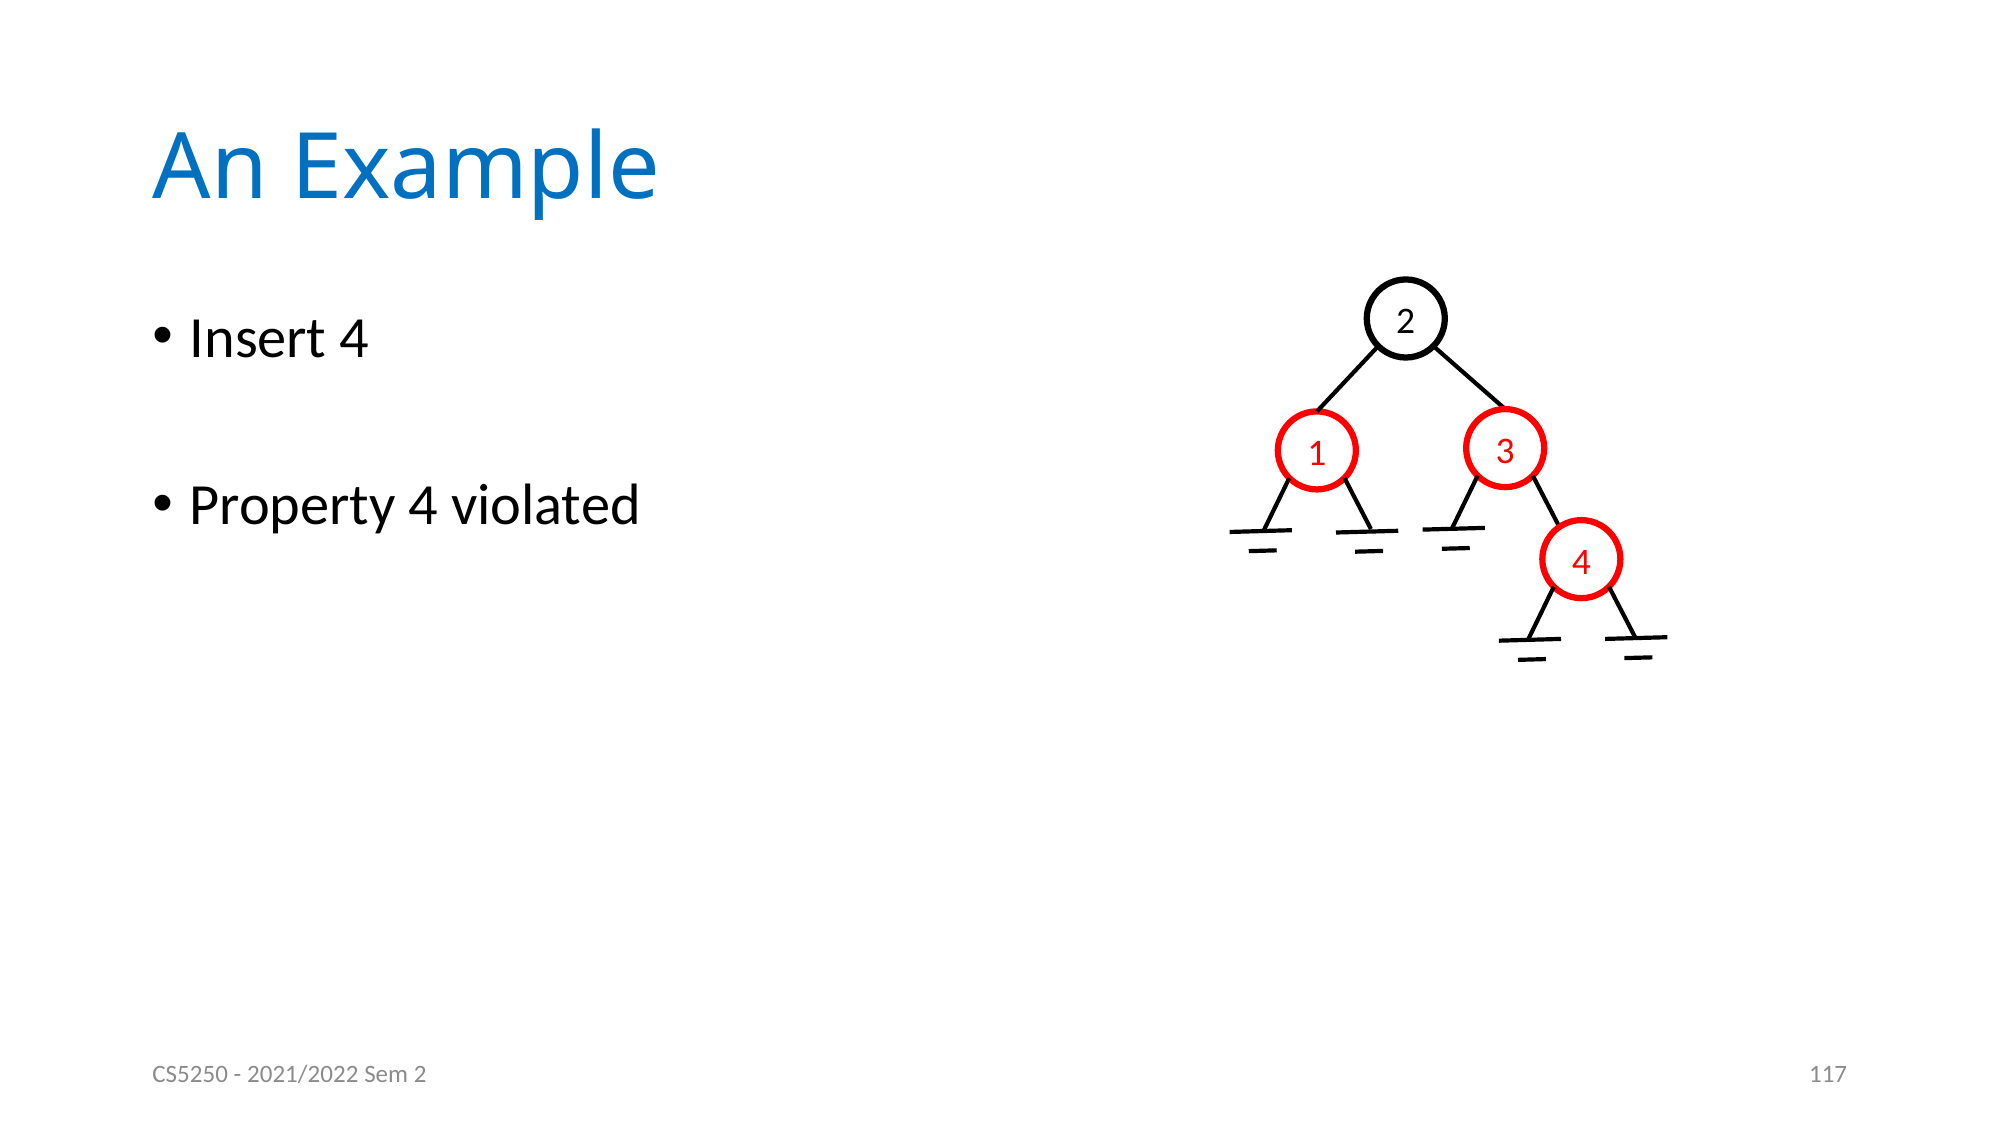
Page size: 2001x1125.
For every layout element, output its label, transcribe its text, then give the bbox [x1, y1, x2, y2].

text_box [1336, 530, 1399, 552]
text_box 1 [1276, 410, 1357, 491]
text_box 2 [1365, 278, 1446, 359]
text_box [1532, 475, 1560, 520]
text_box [1422, 527, 1485, 549]
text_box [1229, 530, 1292, 552]
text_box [1498, 520, 1668, 660]
slide_number 117 [1412, 1042, 1863, 1103]
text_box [1316, 346, 1379, 412]
title An Example [137, 59, 1863, 278]
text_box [1452, 475, 1478, 527]
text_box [1433, 346, 1506, 410]
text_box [1263, 478, 1290, 530]
slide_number CS5250 - 2021/2022 Sem 2 [137, 1042, 588, 1103]
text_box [1344, 478, 1371, 530]
text_box 3 [1465, 408, 1546, 489]
list Insert 4 Property 4 violated [137, 299, 1863, 1014]
